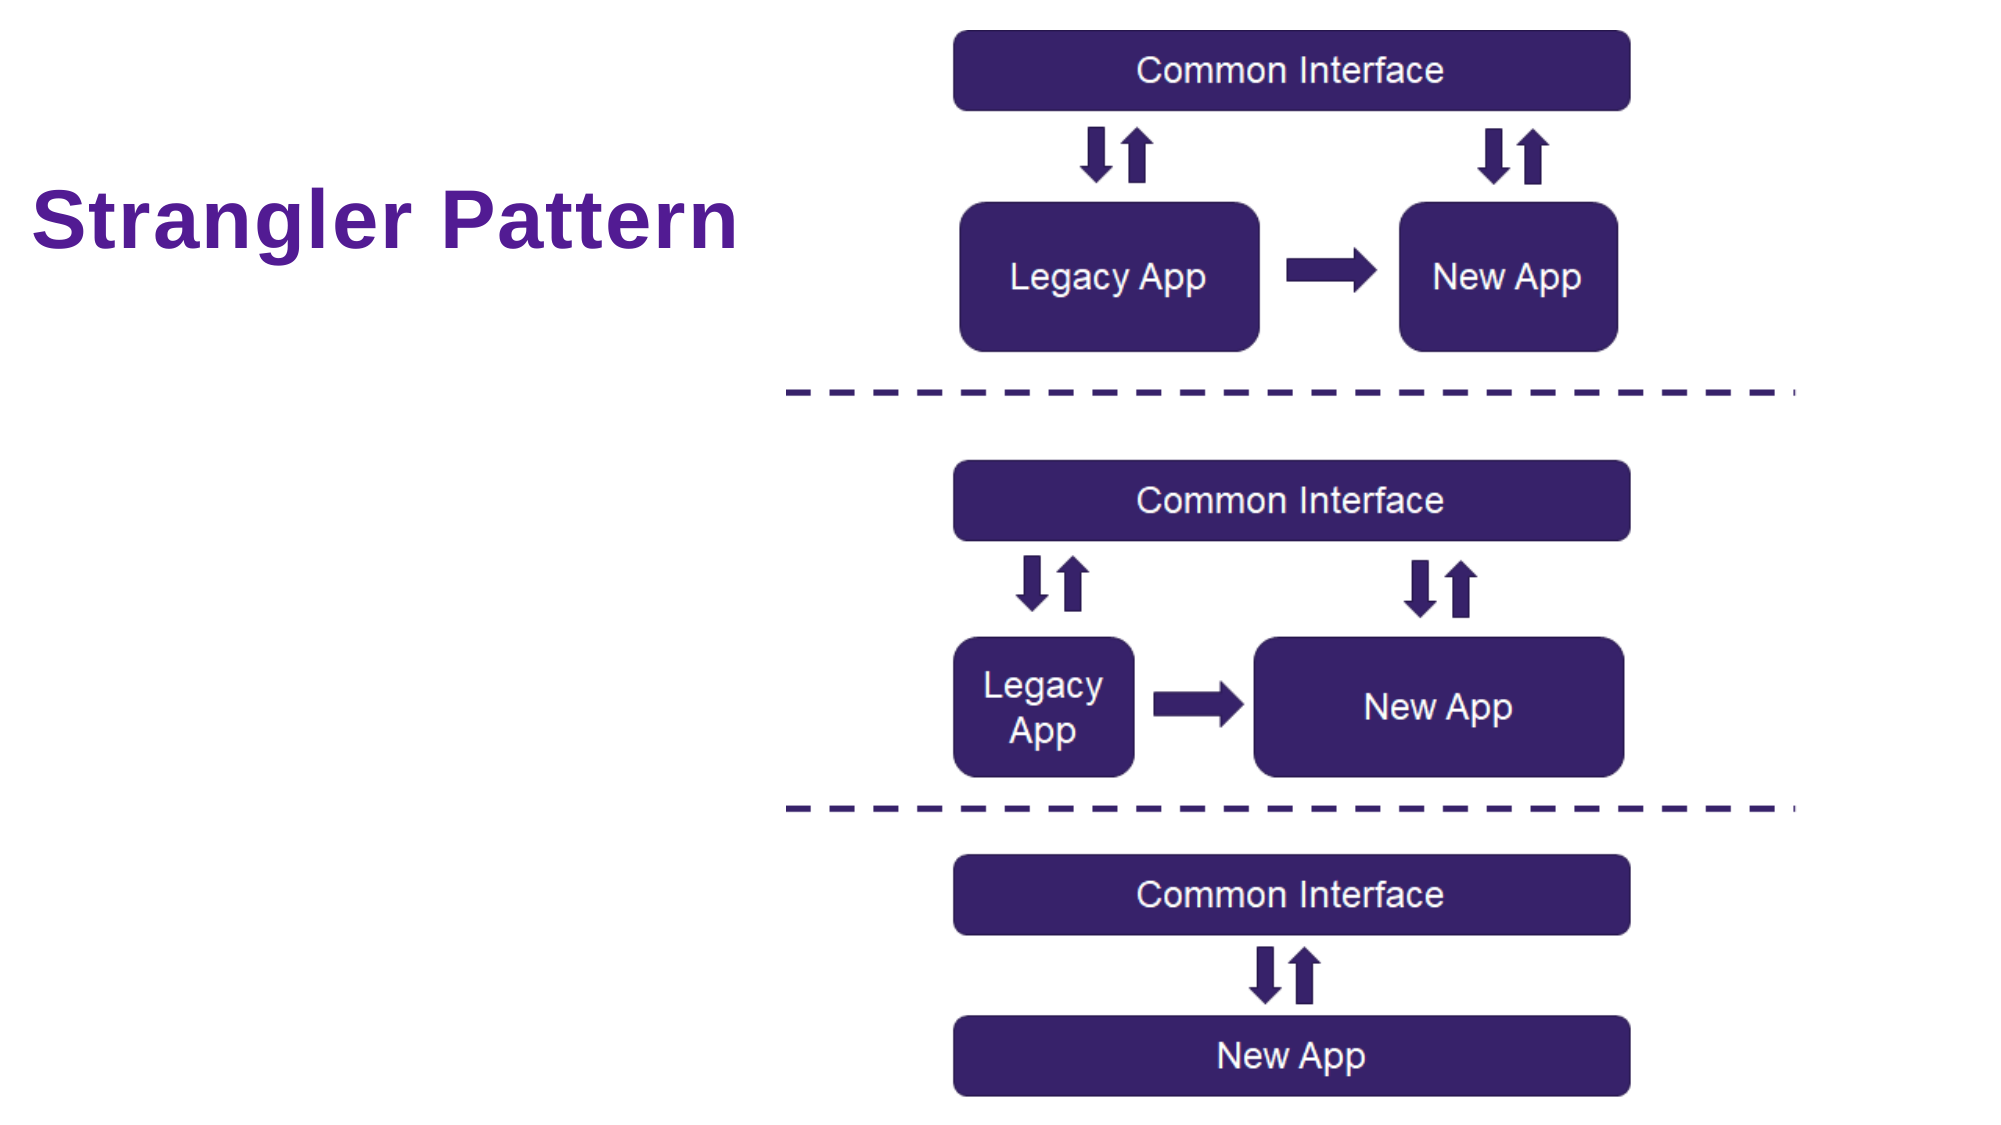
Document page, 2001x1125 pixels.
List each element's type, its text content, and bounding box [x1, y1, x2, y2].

picture [786, 30, 1800, 1100]
title Strangler Pattern [16, 59, 786, 384]
